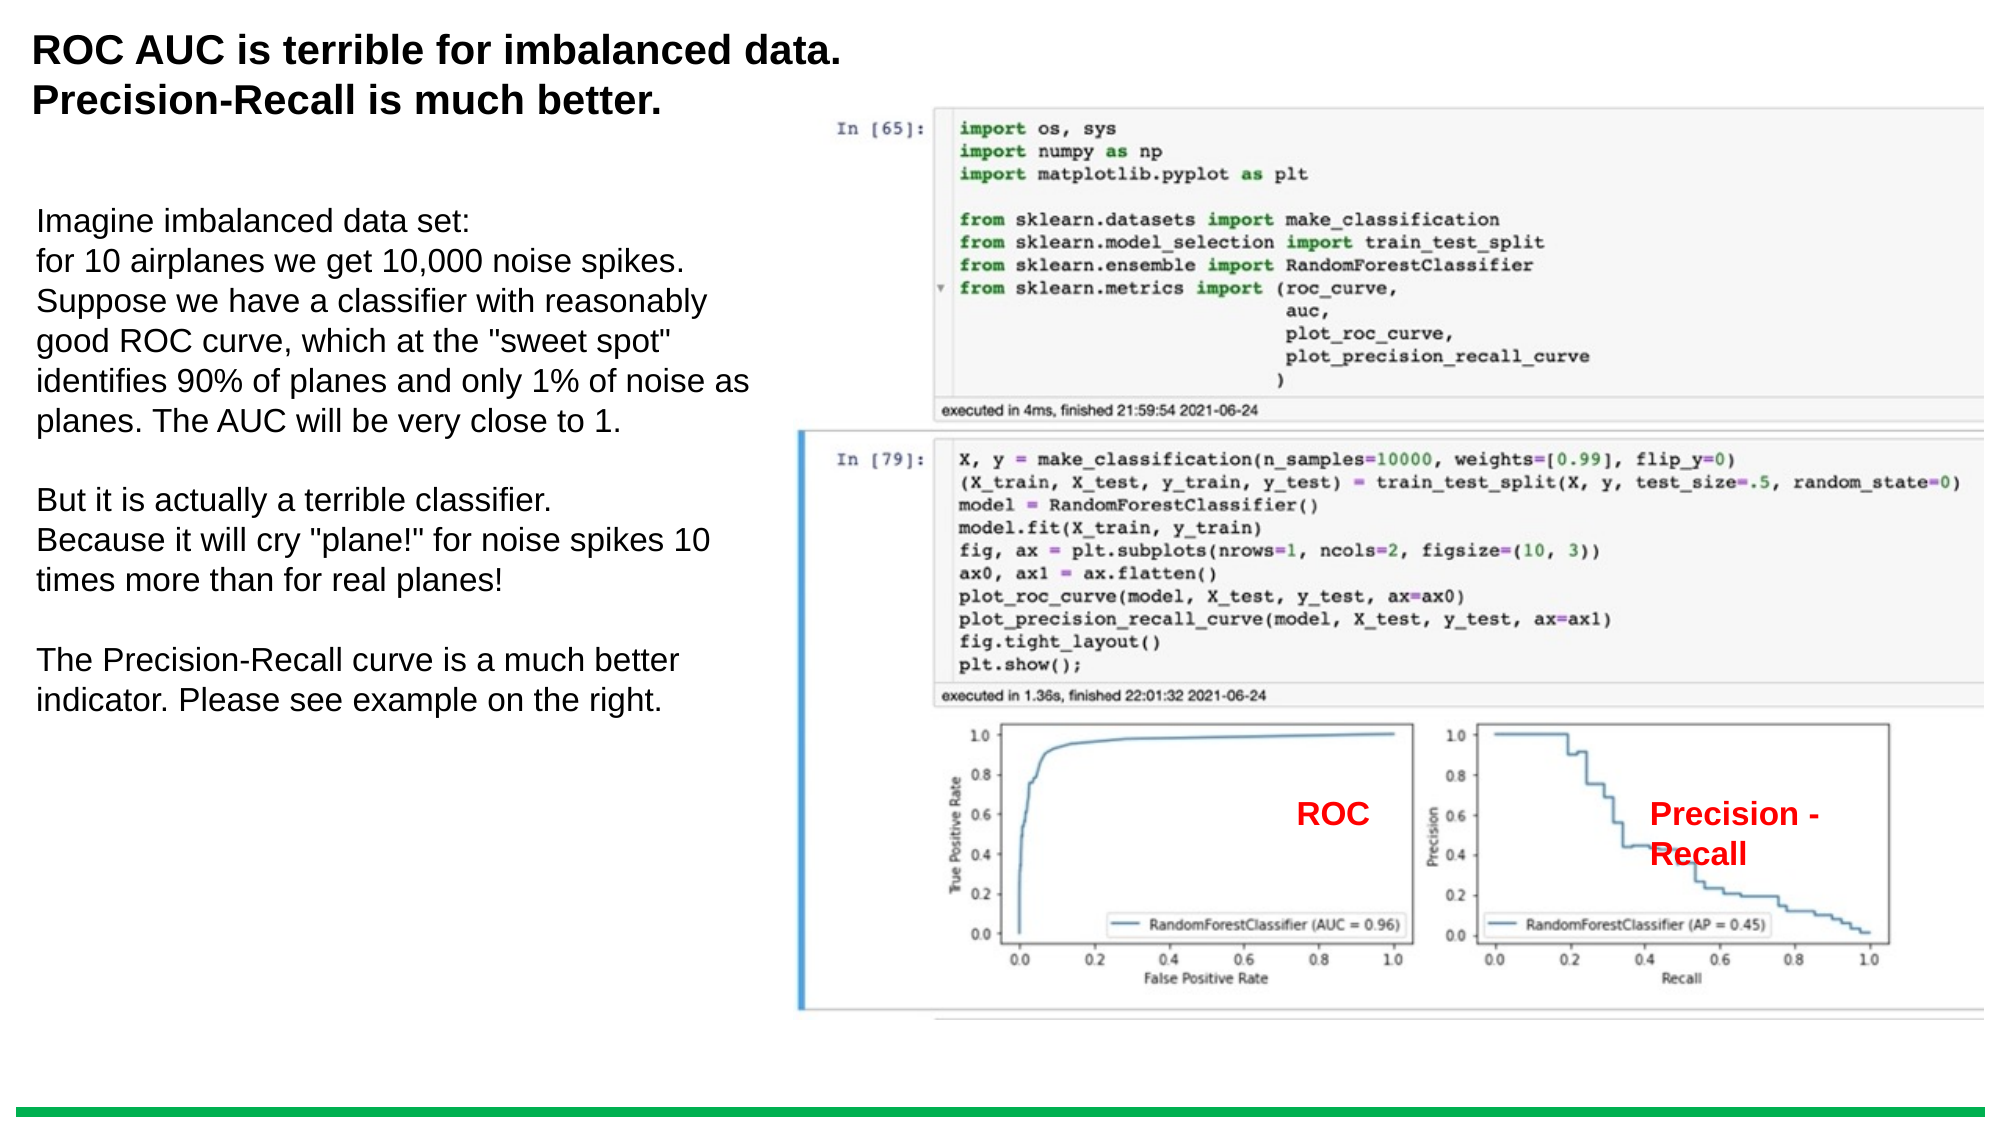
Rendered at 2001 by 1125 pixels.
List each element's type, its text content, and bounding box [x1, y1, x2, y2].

text_box ROC AUC is terrible for imbalanced data. Precision-Recall is much better. [16, 14, 880, 130]
picture [793, 94, 1984, 1021]
text_box Imagine imbalanced data set: for 10 airplanes we get 10,000 noise spikes. Suppose we have a classifier with reasonably good ROC curve, which at the "sweet spot" identifies 90% of planes and only 1% of noise as planes. The AUC will be very close to 1. But it is actually a terrible classifier. Because it will cry "plane!" for noise spikes 10 times more than for real planes! The Precision-Recall curve is a much better indicator. Please see example on the right. [21, 191, 782, 726]
